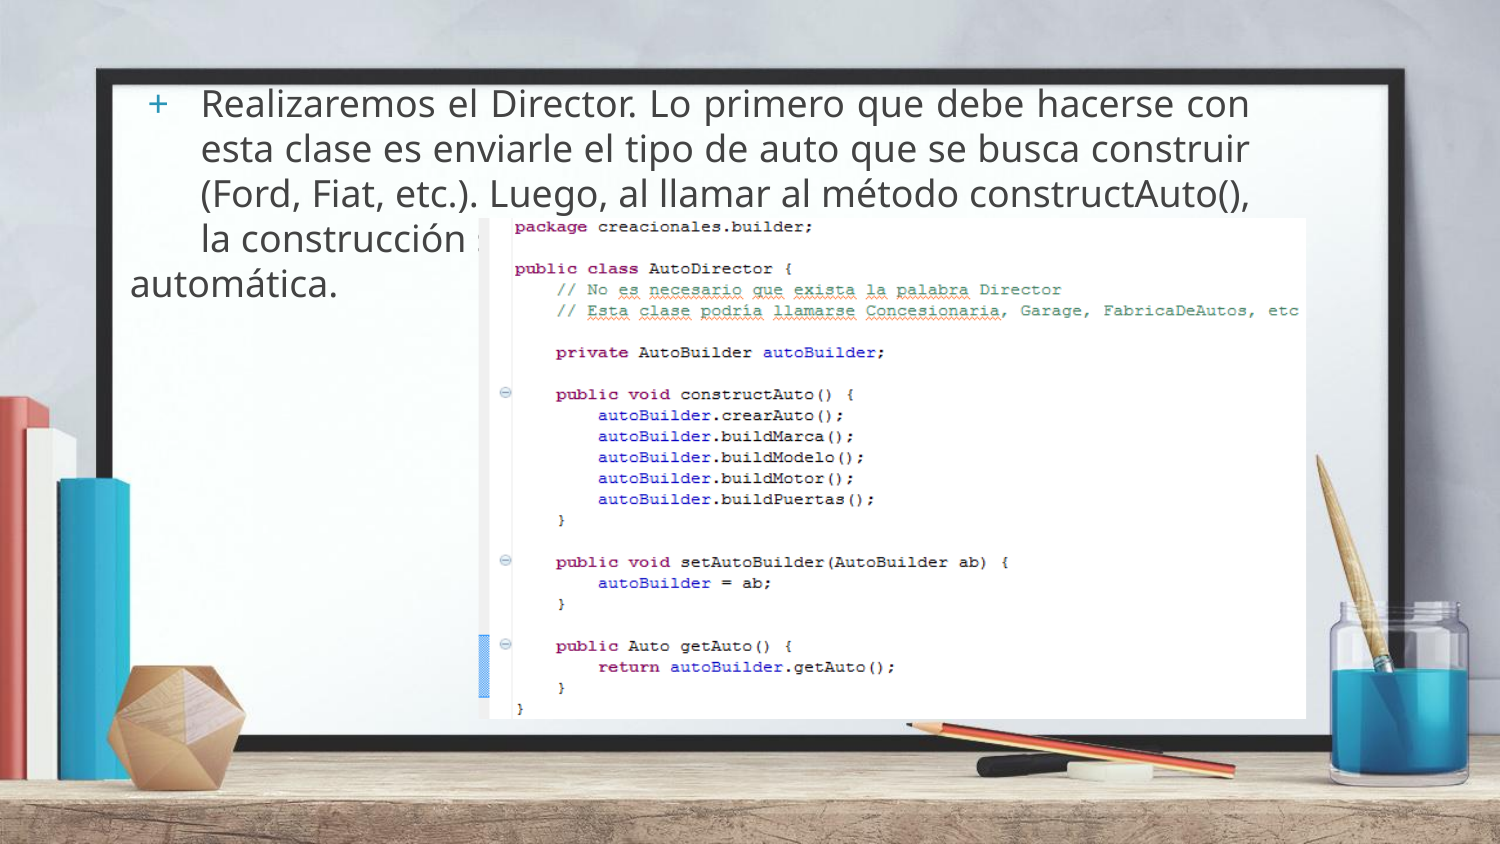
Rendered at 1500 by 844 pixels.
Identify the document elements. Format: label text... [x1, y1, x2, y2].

list Realizaremos el Director. Lo primero que debe hacerse con esta clase es enviarle el tipo de auto que se busca construir (Ford, Fiat, etc.). Luego, al llamar al método constructAuto(), la construcción se realizará de manera automática. [114, 65, 1267, 256]
picture [0, 0, 1500, 844]
